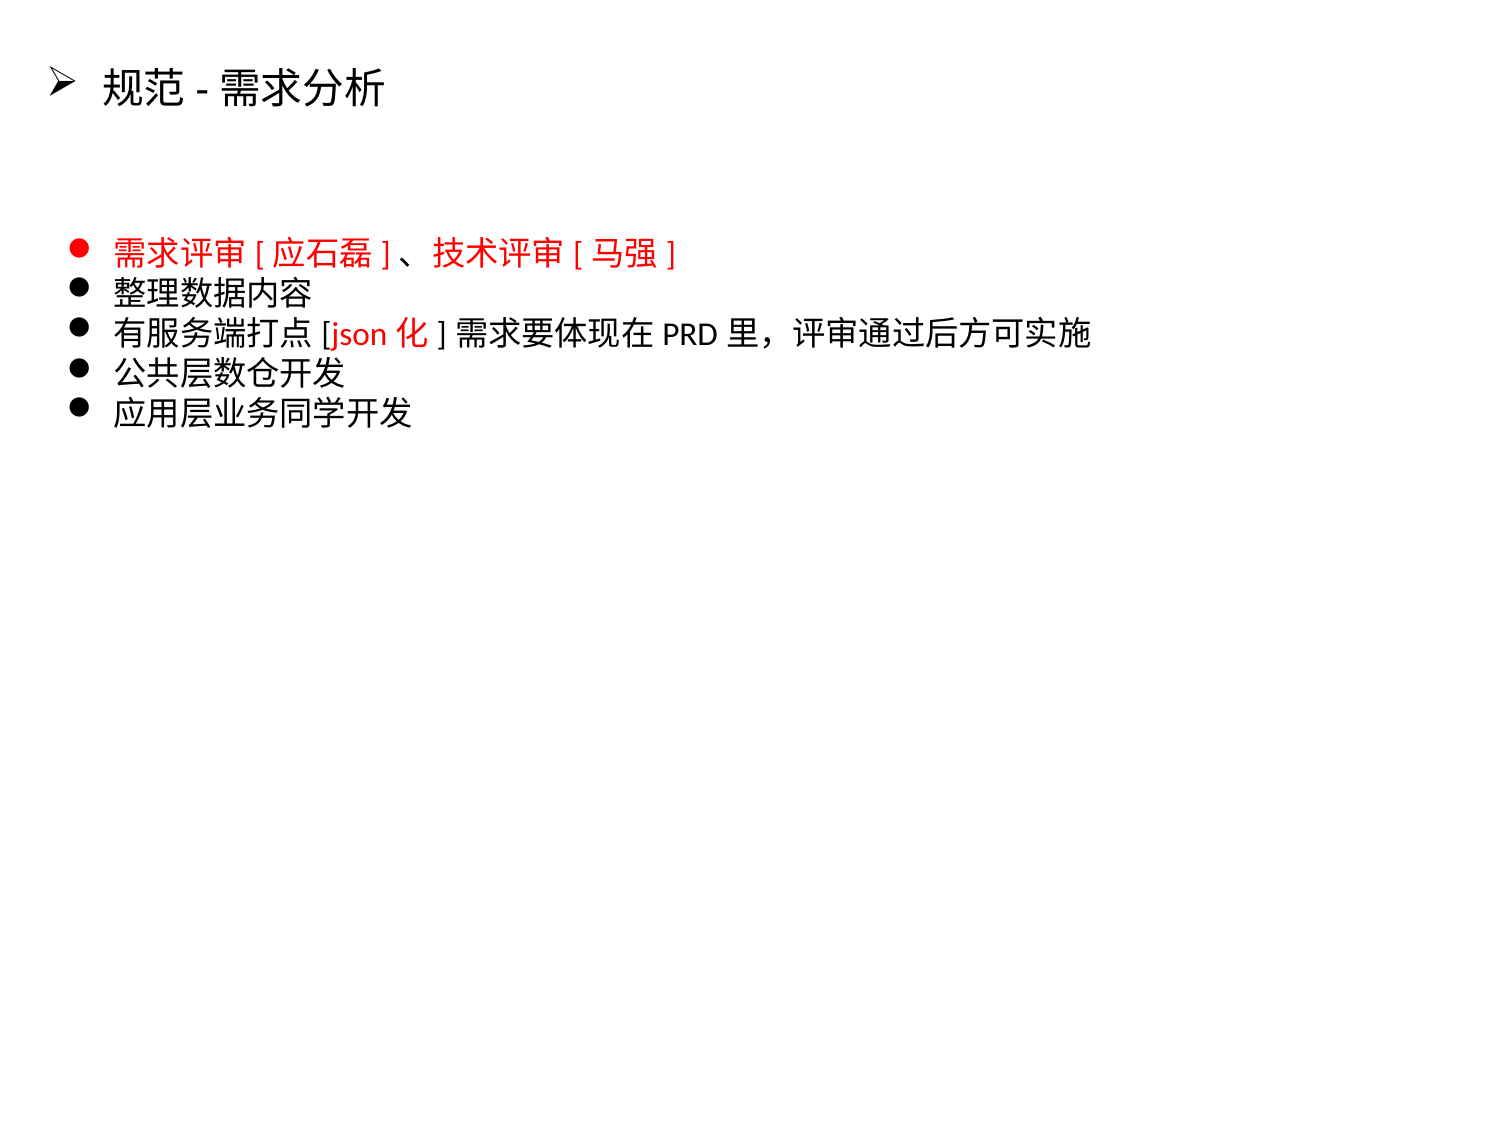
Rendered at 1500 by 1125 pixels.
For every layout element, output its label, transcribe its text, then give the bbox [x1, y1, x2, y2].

text_box 需求评审[应石磊]、技术评审[马强] 整理数据内容 有服务端打点[json化]需求要体现在PRD里，评审通过后方可实施 公共层数仓开发 应用层业务同学开发 [52, 224, 1228, 440]
text_box 规范-需求分析 [31, 54, 792, 119]
